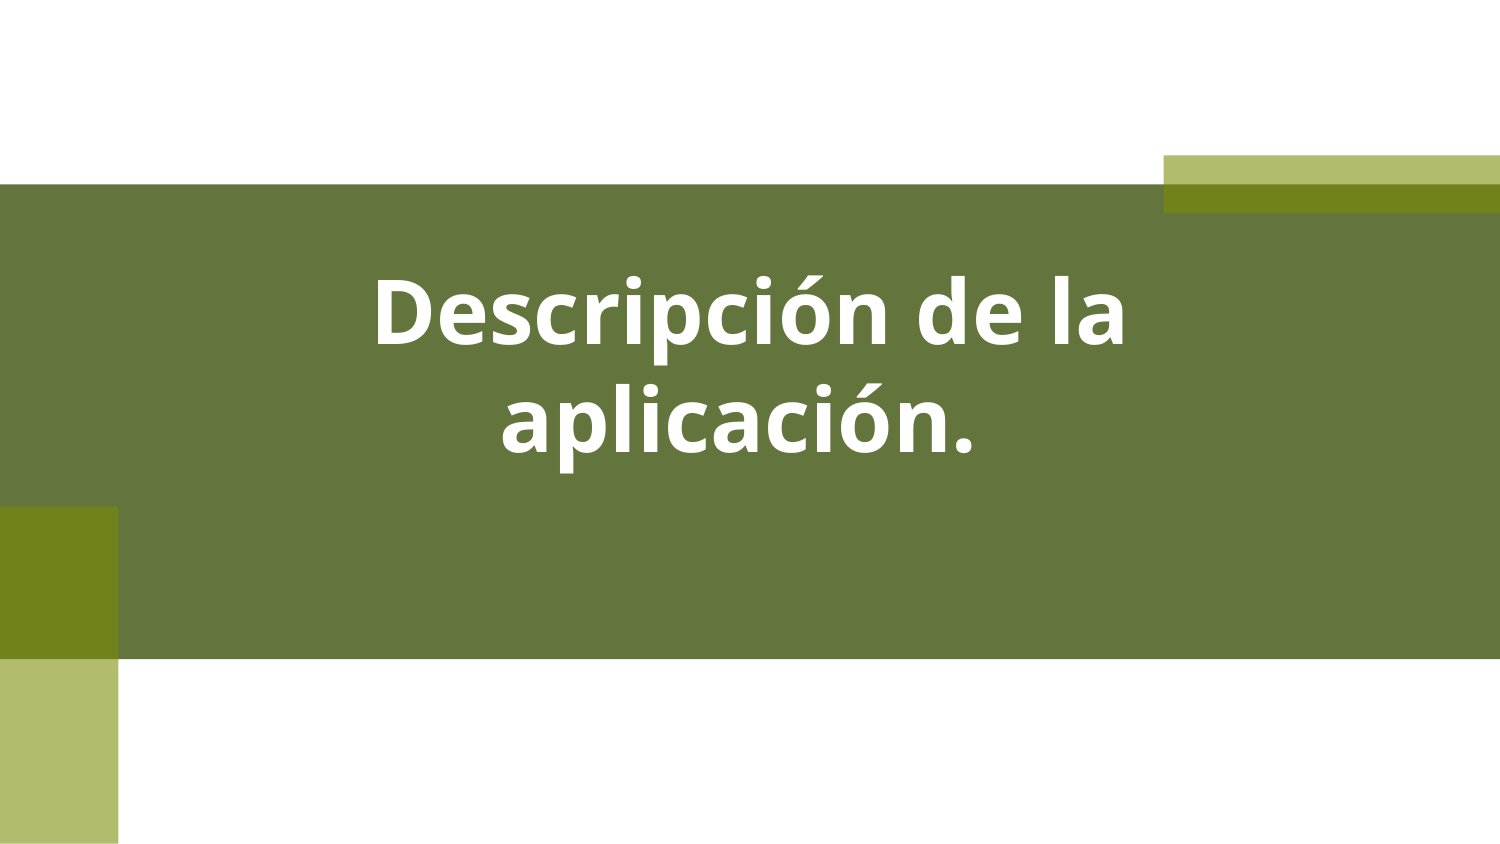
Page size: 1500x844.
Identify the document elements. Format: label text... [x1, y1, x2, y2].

title Descripción de la aplicación. [192, 248, 1308, 486]
